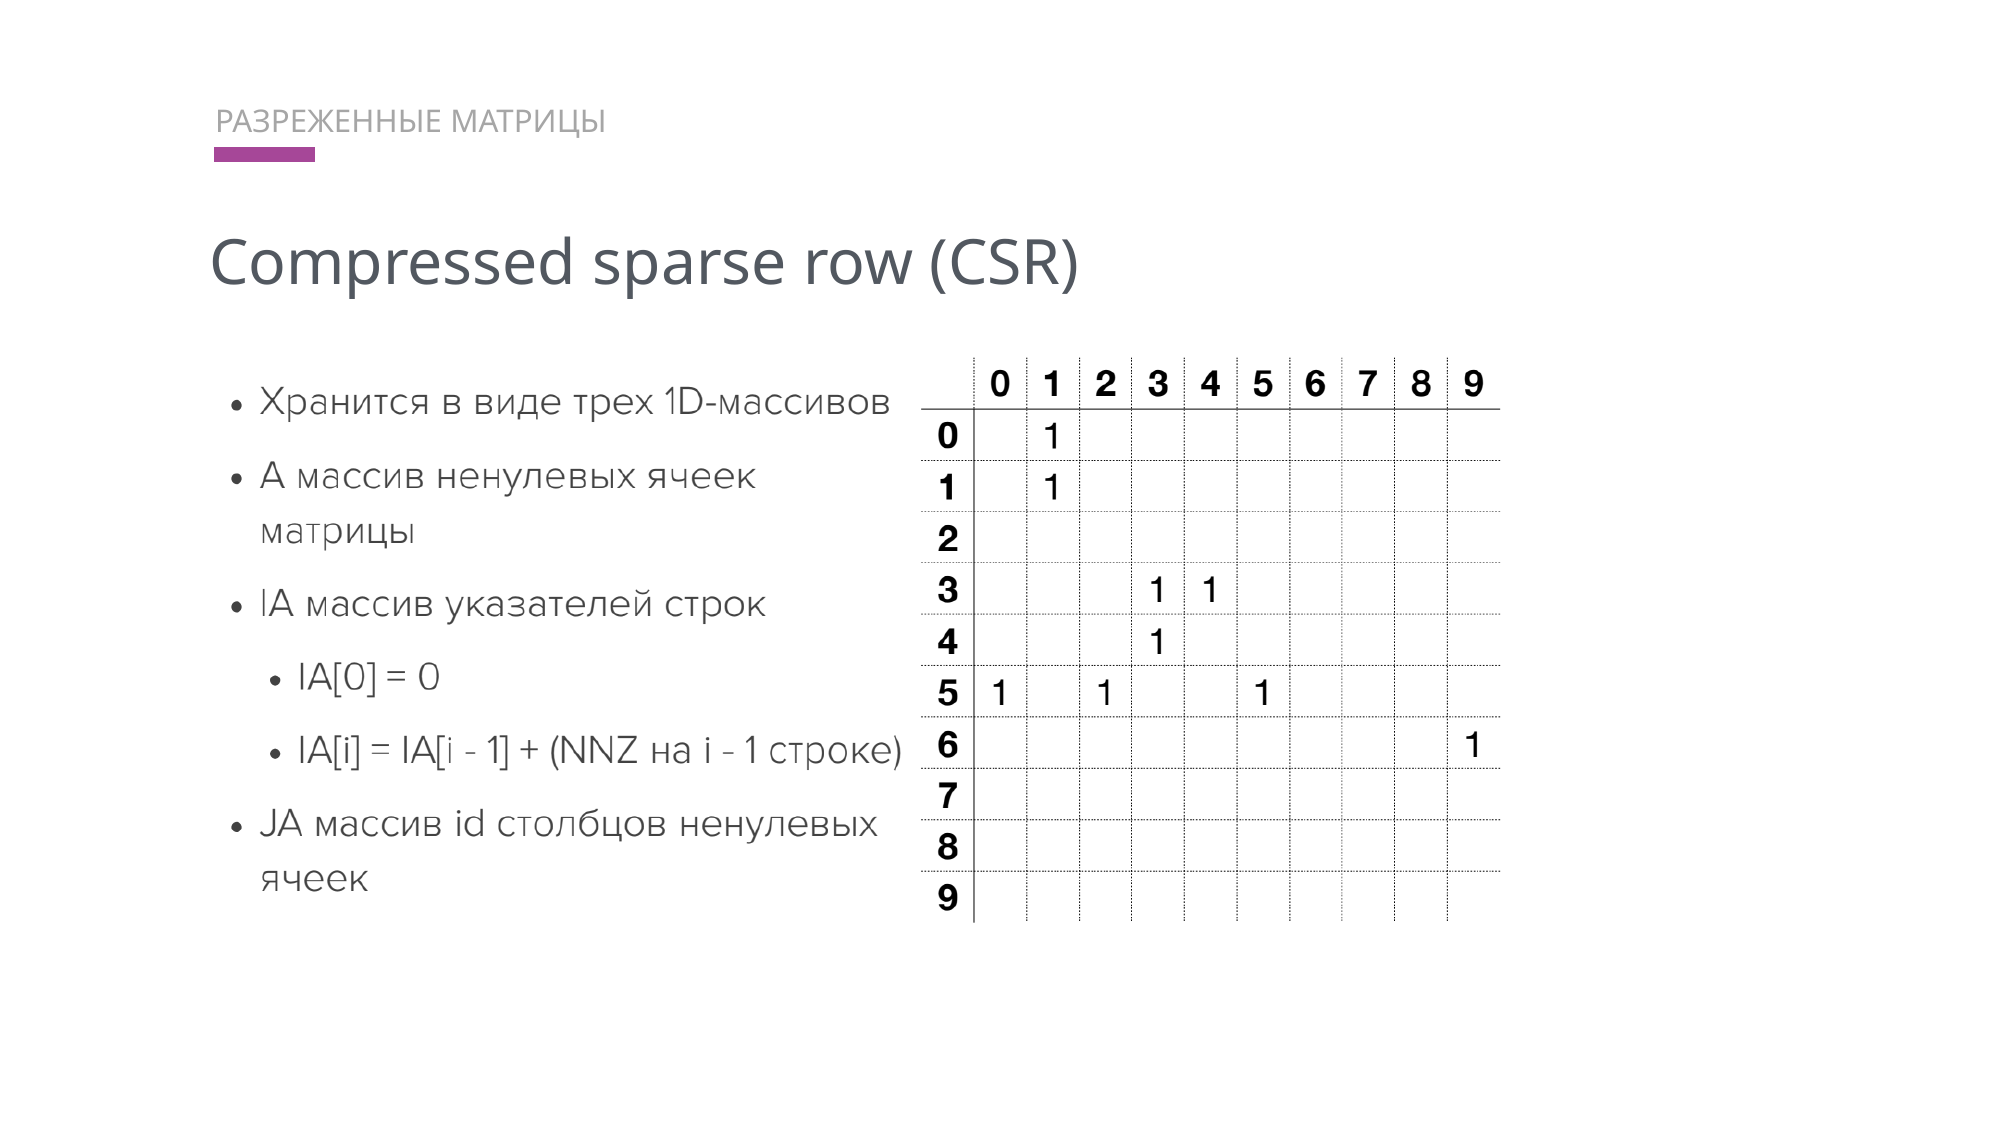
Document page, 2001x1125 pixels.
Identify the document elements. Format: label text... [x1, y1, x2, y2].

text_box Compressed sparse row (CSR) [204, 195, 1794, 335]
text_box РАЗРЕЖЕННЫЕ МАТРИЦЫ [211, 85, 1800, 139]
picture [214, 334, 1553, 957]
